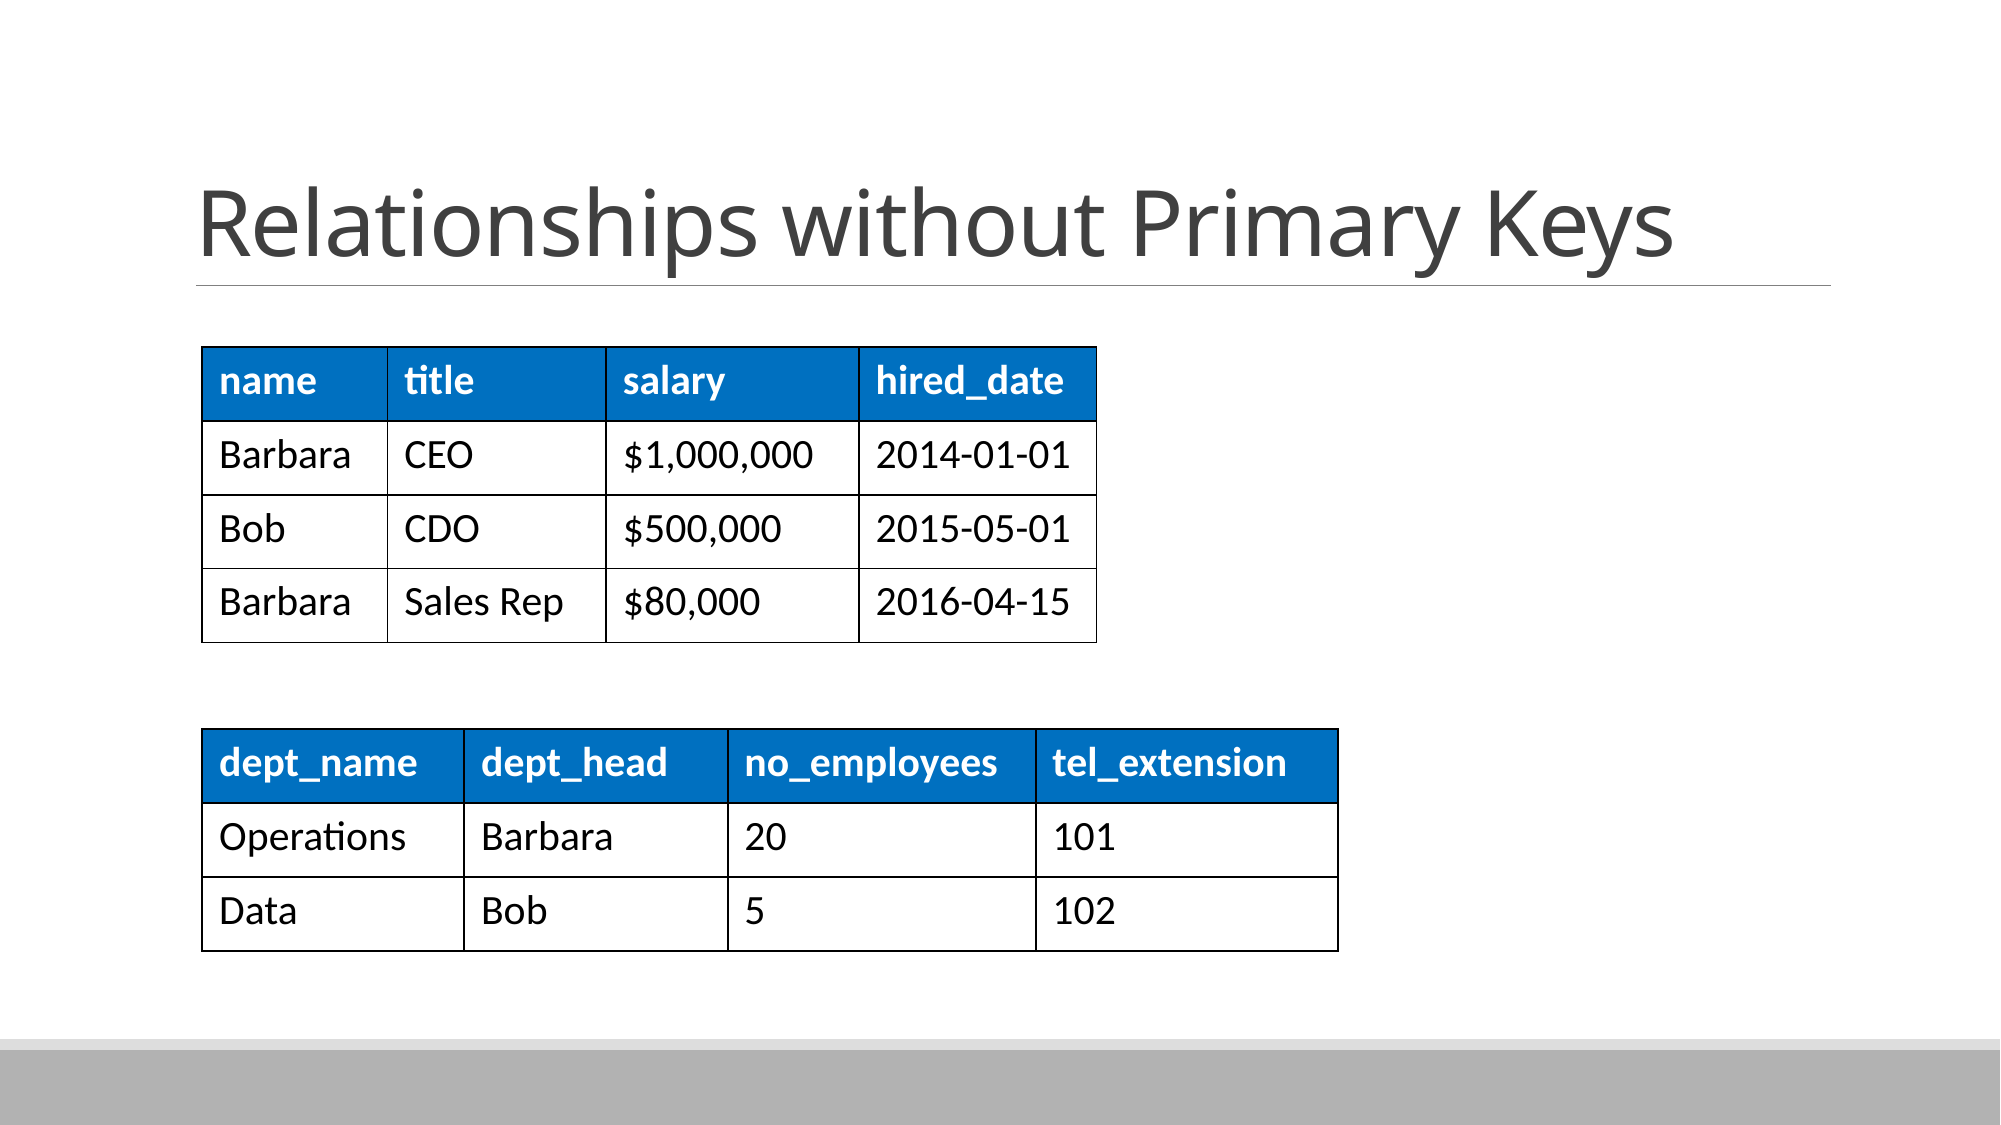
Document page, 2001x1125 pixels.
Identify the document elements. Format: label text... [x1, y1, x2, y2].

table_cell Bob [465, 878, 727, 950]
table_cell Bob [203, 496, 387, 568]
table_cell 5 [729, 878, 1035, 950]
table_header salary [607, 348, 858, 420]
table_header name [203, 348, 387, 420]
table_cell CEO [388, 422, 605, 494]
table_cell 2016-04-15 [860, 569, 1096, 642]
table_header dept_head [465, 730, 727, 802]
table_cell 20 [729, 804, 1035, 876]
table_cell Operations [203, 804, 463, 876]
table_cell $1,000,000 [607, 422, 858, 494]
table_header tel_extension [1037, 730, 1337, 802]
table_cell Data [203, 878, 463, 950]
table_cell $80,000 [607, 569, 858, 642]
table_cell 101 [1037, 804, 1337, 876]
table_header dept_name [203, 730, 463, 802]
table_header title [388, 348, 605, 420]
table_cell Barbara [465, 804, 727, 876]
table_cell $500,000 [607, 496, 858, 568]
table_cell Sales Rep [388, 569, 605, 642]
table_header no_employees [729, 730, 1035, 802]
table_header hired_date [860, 348, 1096, 420]
table_cell Barbara [203, 422, 387, 494]
title Relationships without Primary Keys [180, 47, 1830, 285]
table_cell 2015-05-01 [860, 496, 1096, 568]
table_cell CDO [388, 496, 605, 568]
table_cell 102 [1037, 878, 1337, 950]
table_cell 2014-01-01 [860, 422, 1096, 494]
table_cell Barbara [203, 569, 387, 642]
